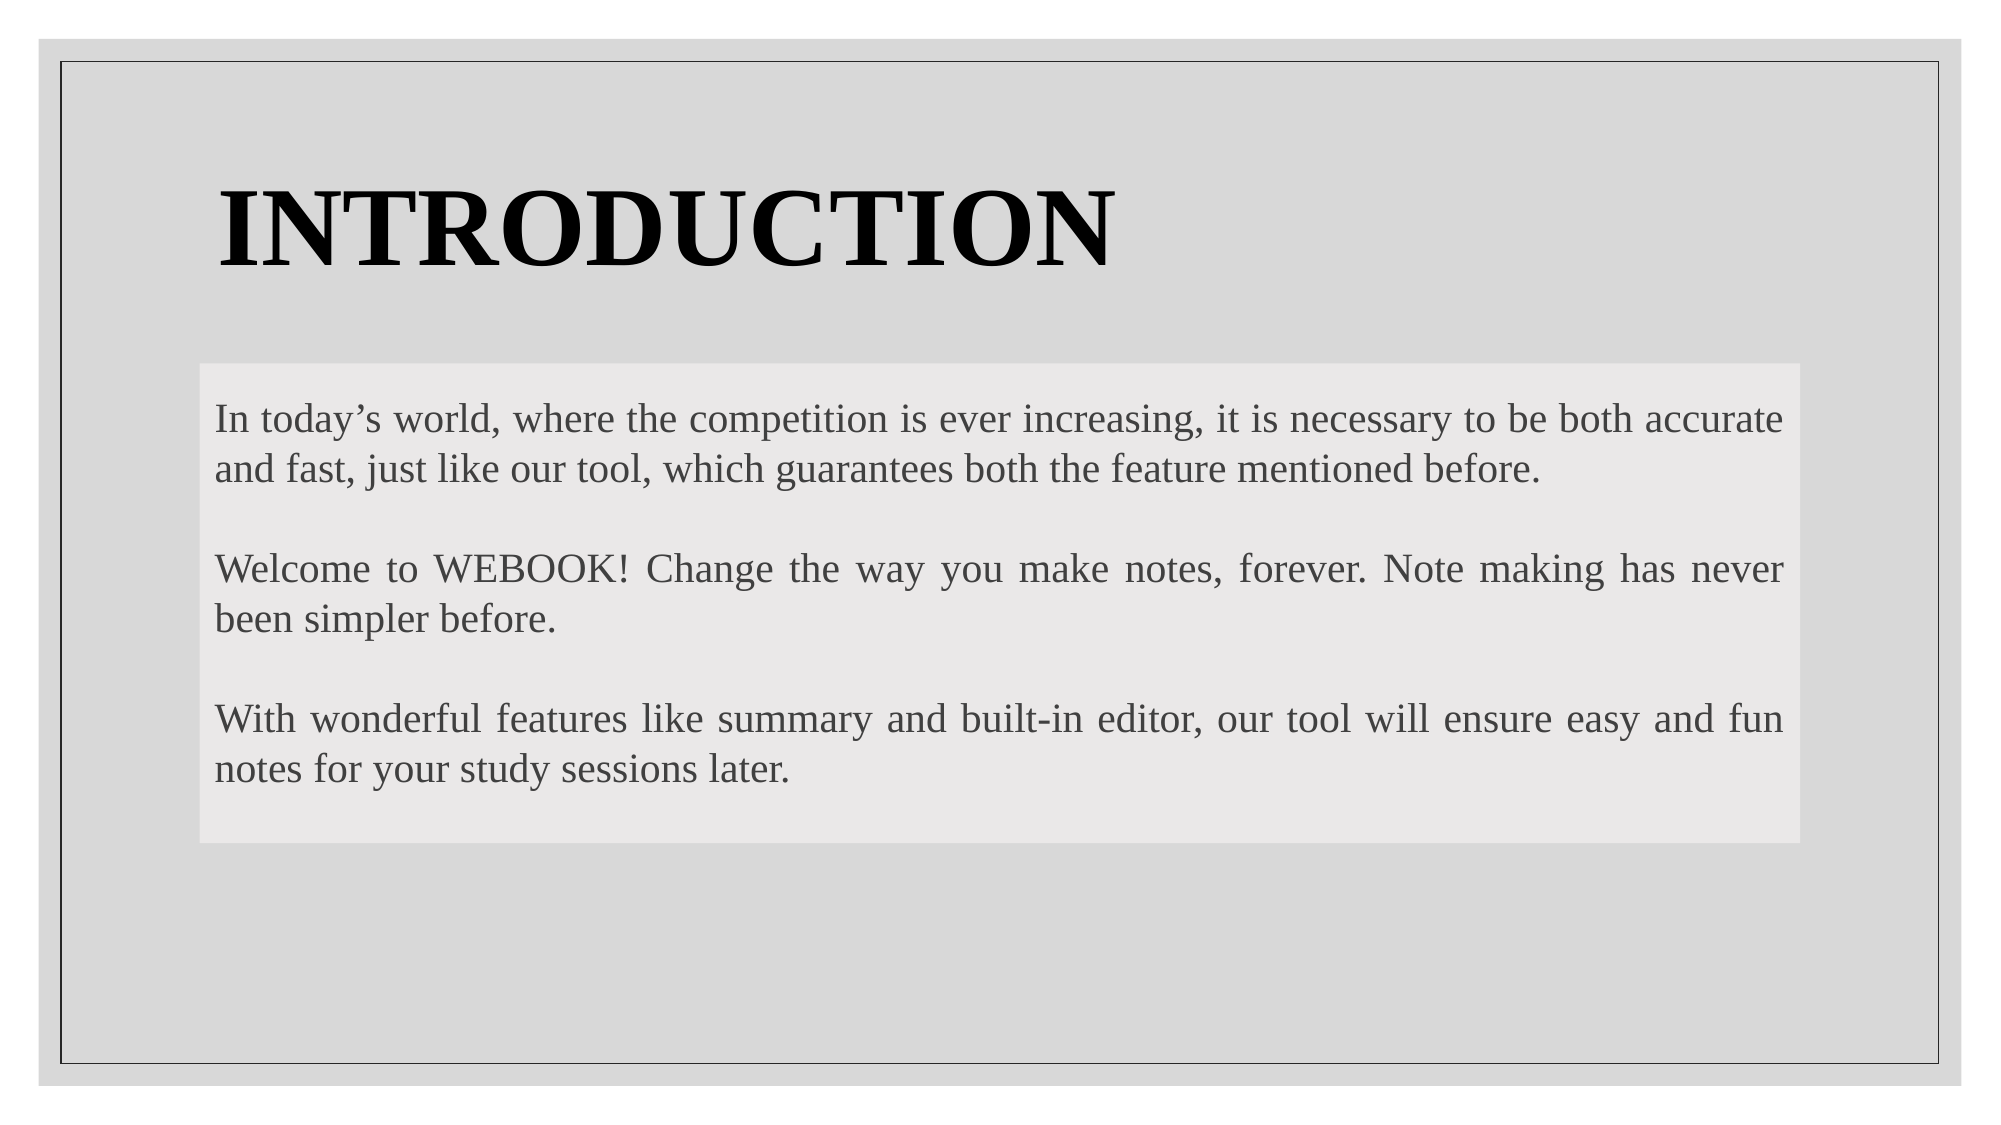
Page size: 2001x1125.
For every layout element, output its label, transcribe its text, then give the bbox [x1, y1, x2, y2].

text_box INTRODUCTION [202, 145, 1206, 296]
text_box In today’s world, where the competition is ever increasing, it is necessary to be both accurate and fast, just like our tool, which guarantees both the feature mentioned before. Welcome to WEBOOK! Change the way you make notes, forever. Note making has never been simpler before. With wonderful features like summary and built-in editor, our tool will ensure easy and fun notes for your study sessions later. [199, 363, 1801, 844]
